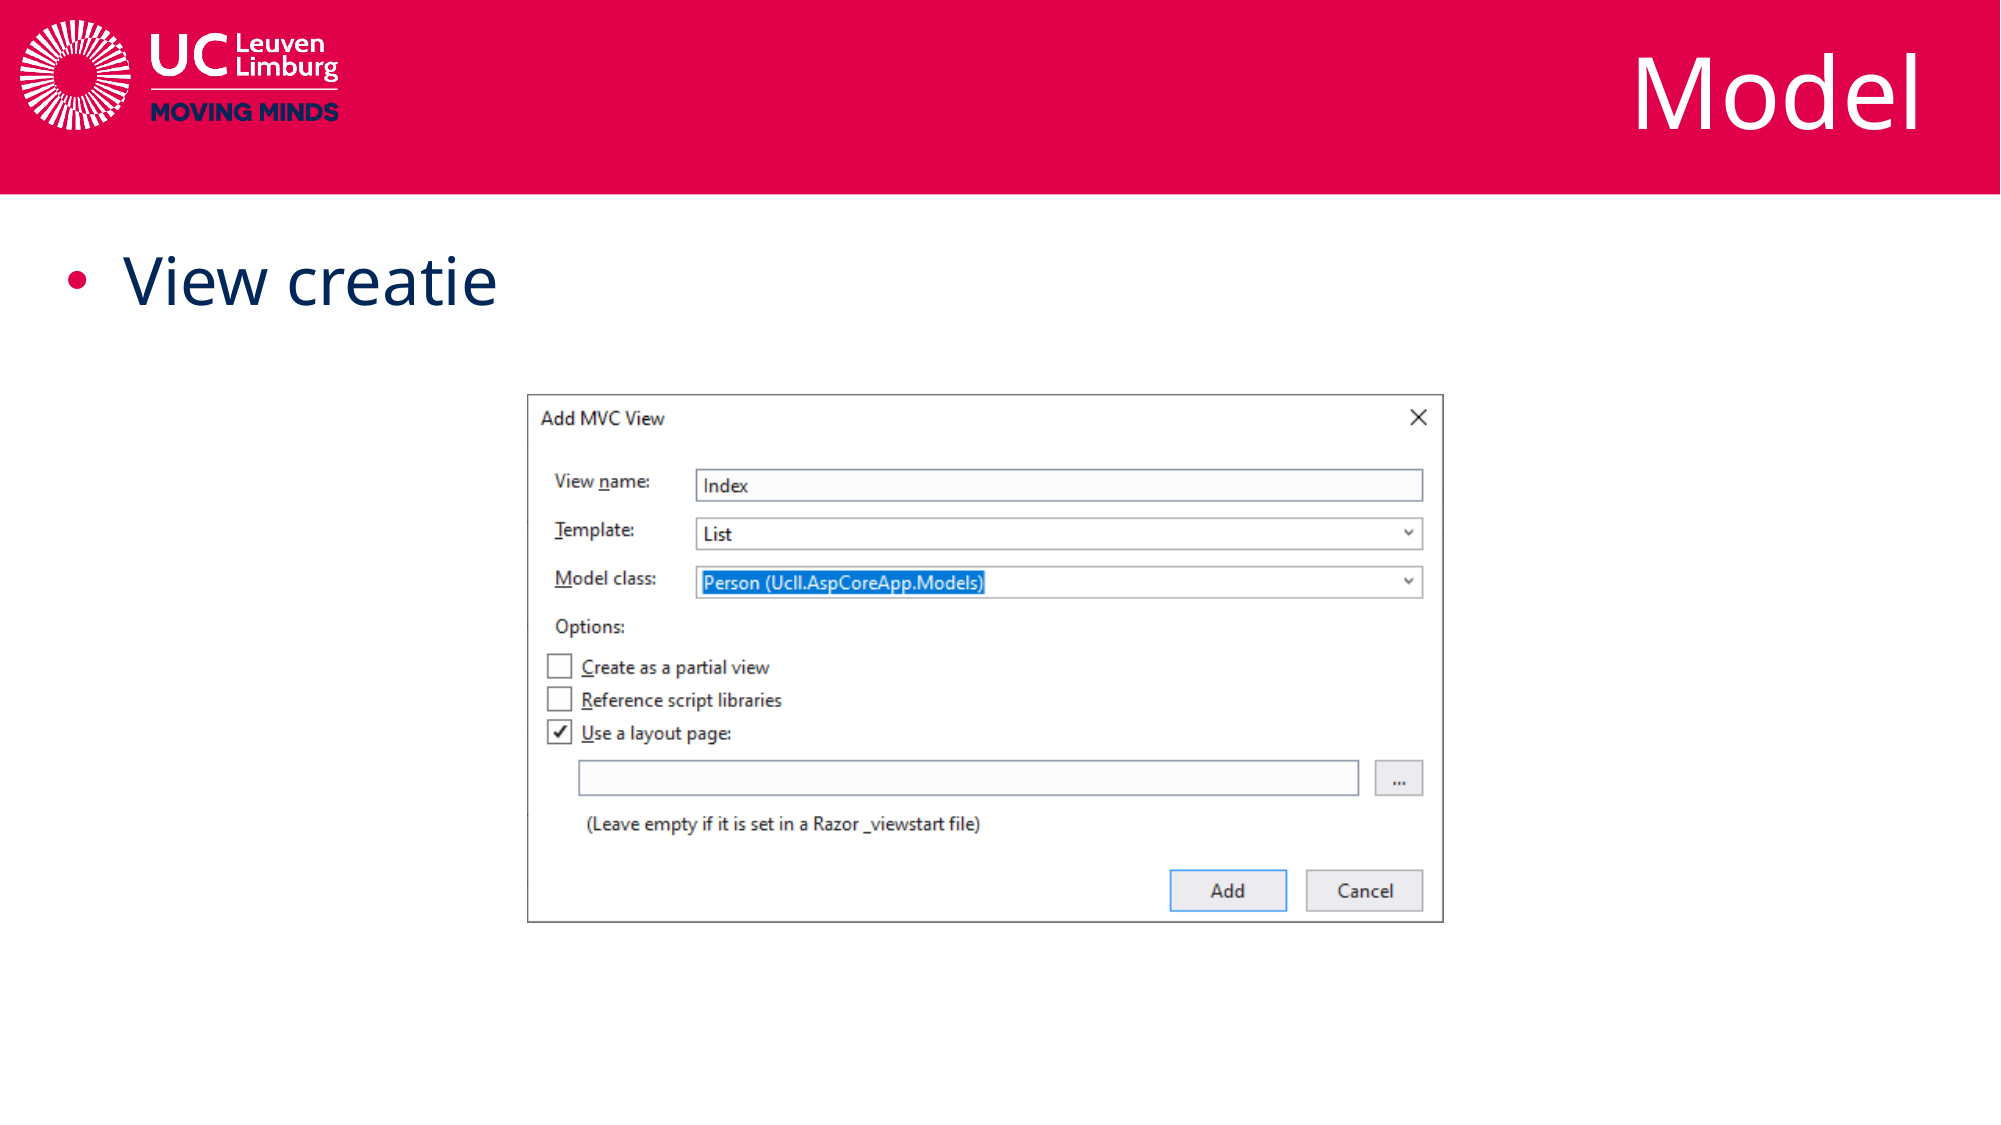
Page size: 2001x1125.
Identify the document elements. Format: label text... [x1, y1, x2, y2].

picture [527, 394, 1444, 923]
list View creatie [50, 240, 1940, 1078]
title Model [358, 0, 1940, 195]
picture [20, 20, 338, 130]
